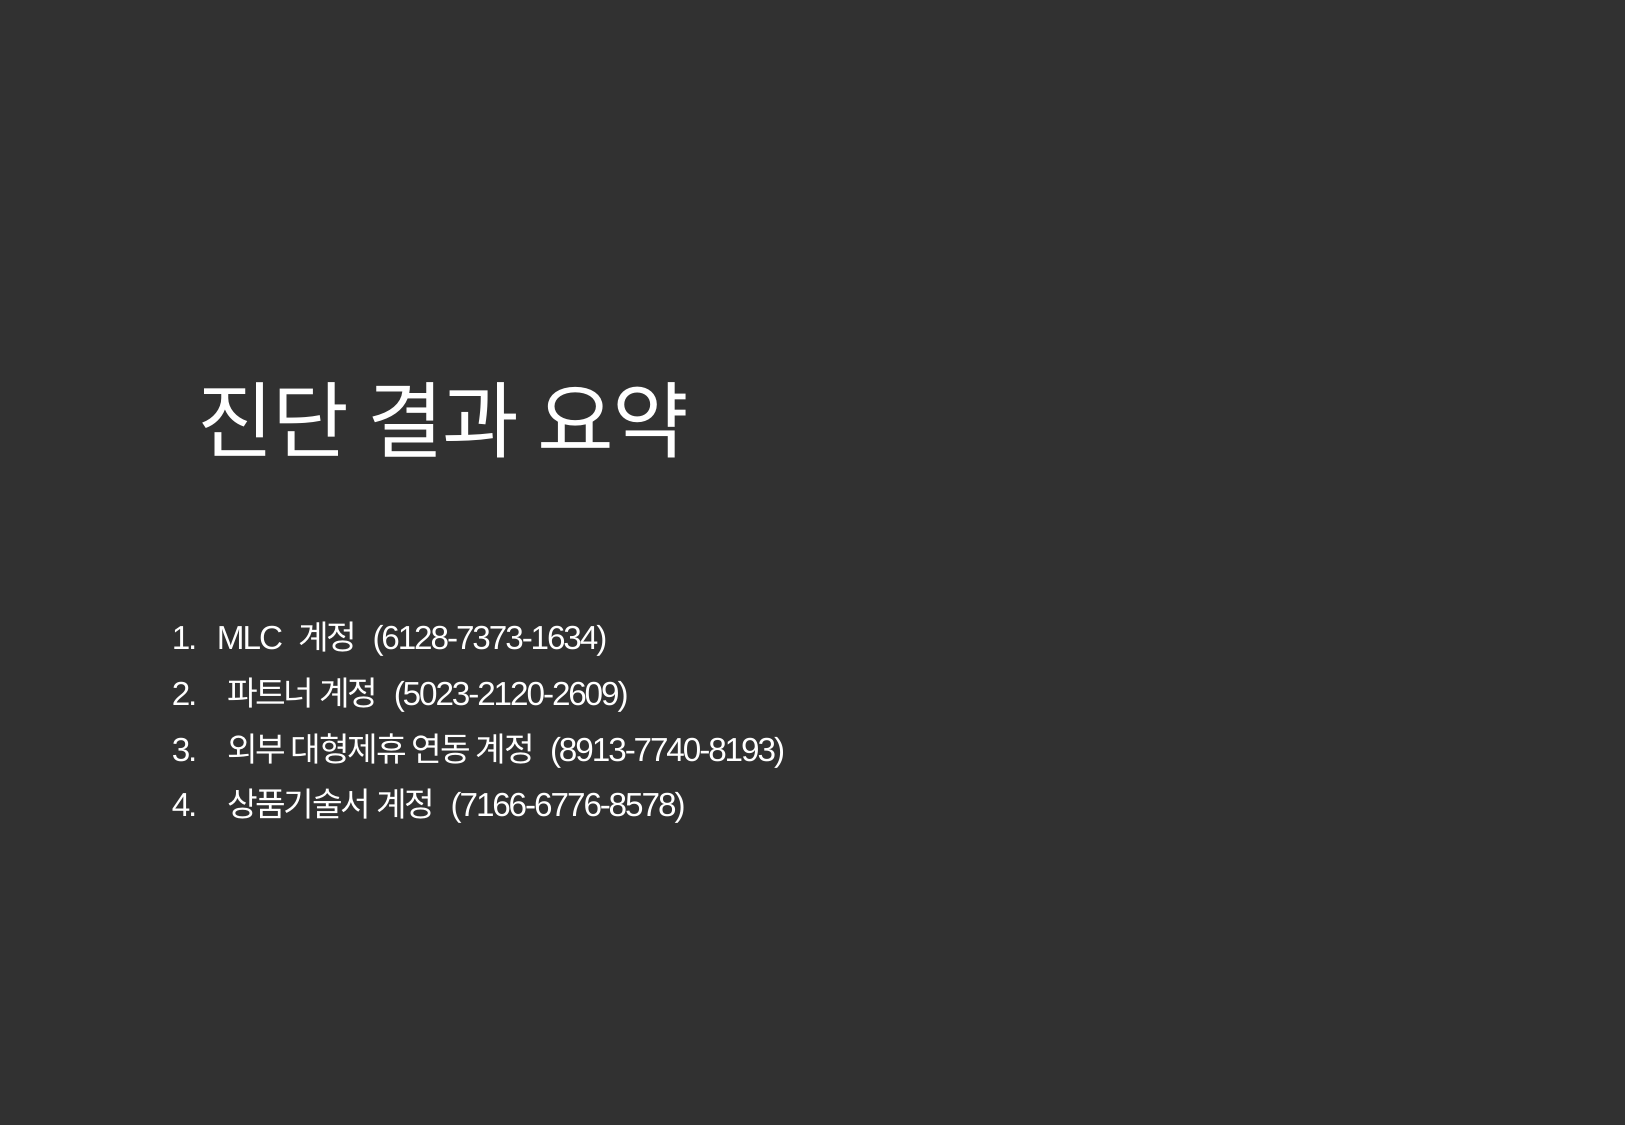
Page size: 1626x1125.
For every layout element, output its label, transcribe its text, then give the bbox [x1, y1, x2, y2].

text_box 진단 결과 요약 [183, 360, 704, 476]
text_box [0, 0, 1625, 1125]
text_box 1. MLC 계정 (6128-7373-1634) 2. 파트너 계정 (5023-2120-2609) 3. 외부 대형제휴 연동 계정 (8913-7740-8193) 4. 상품기술서 계정 (7166-6776-8578) [157, 592, 1232, 831]
